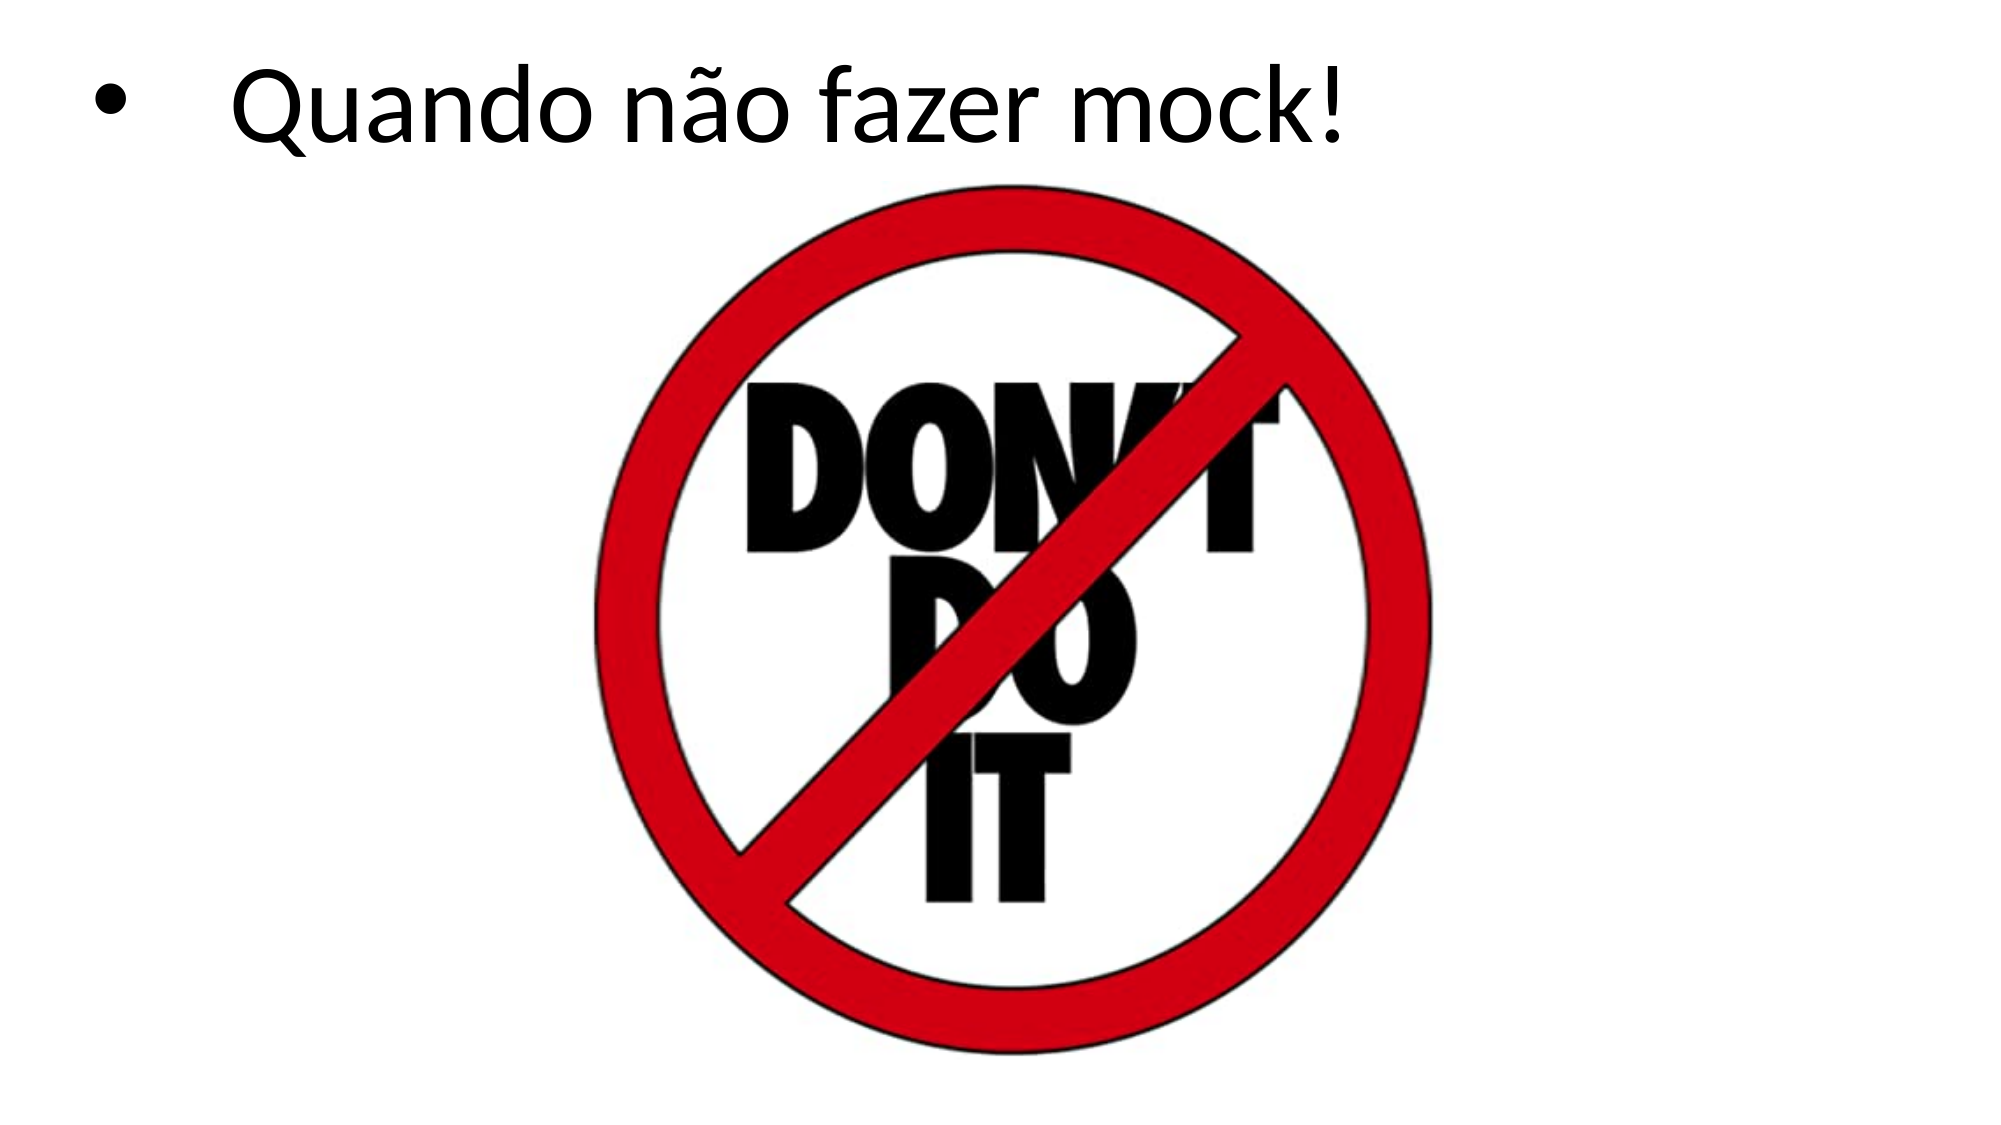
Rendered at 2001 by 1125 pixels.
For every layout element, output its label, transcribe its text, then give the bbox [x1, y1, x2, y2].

text_box Quando não fazer mock! [76, 22, 2000, 173]
picture [556, 181, 1444, 1079]
